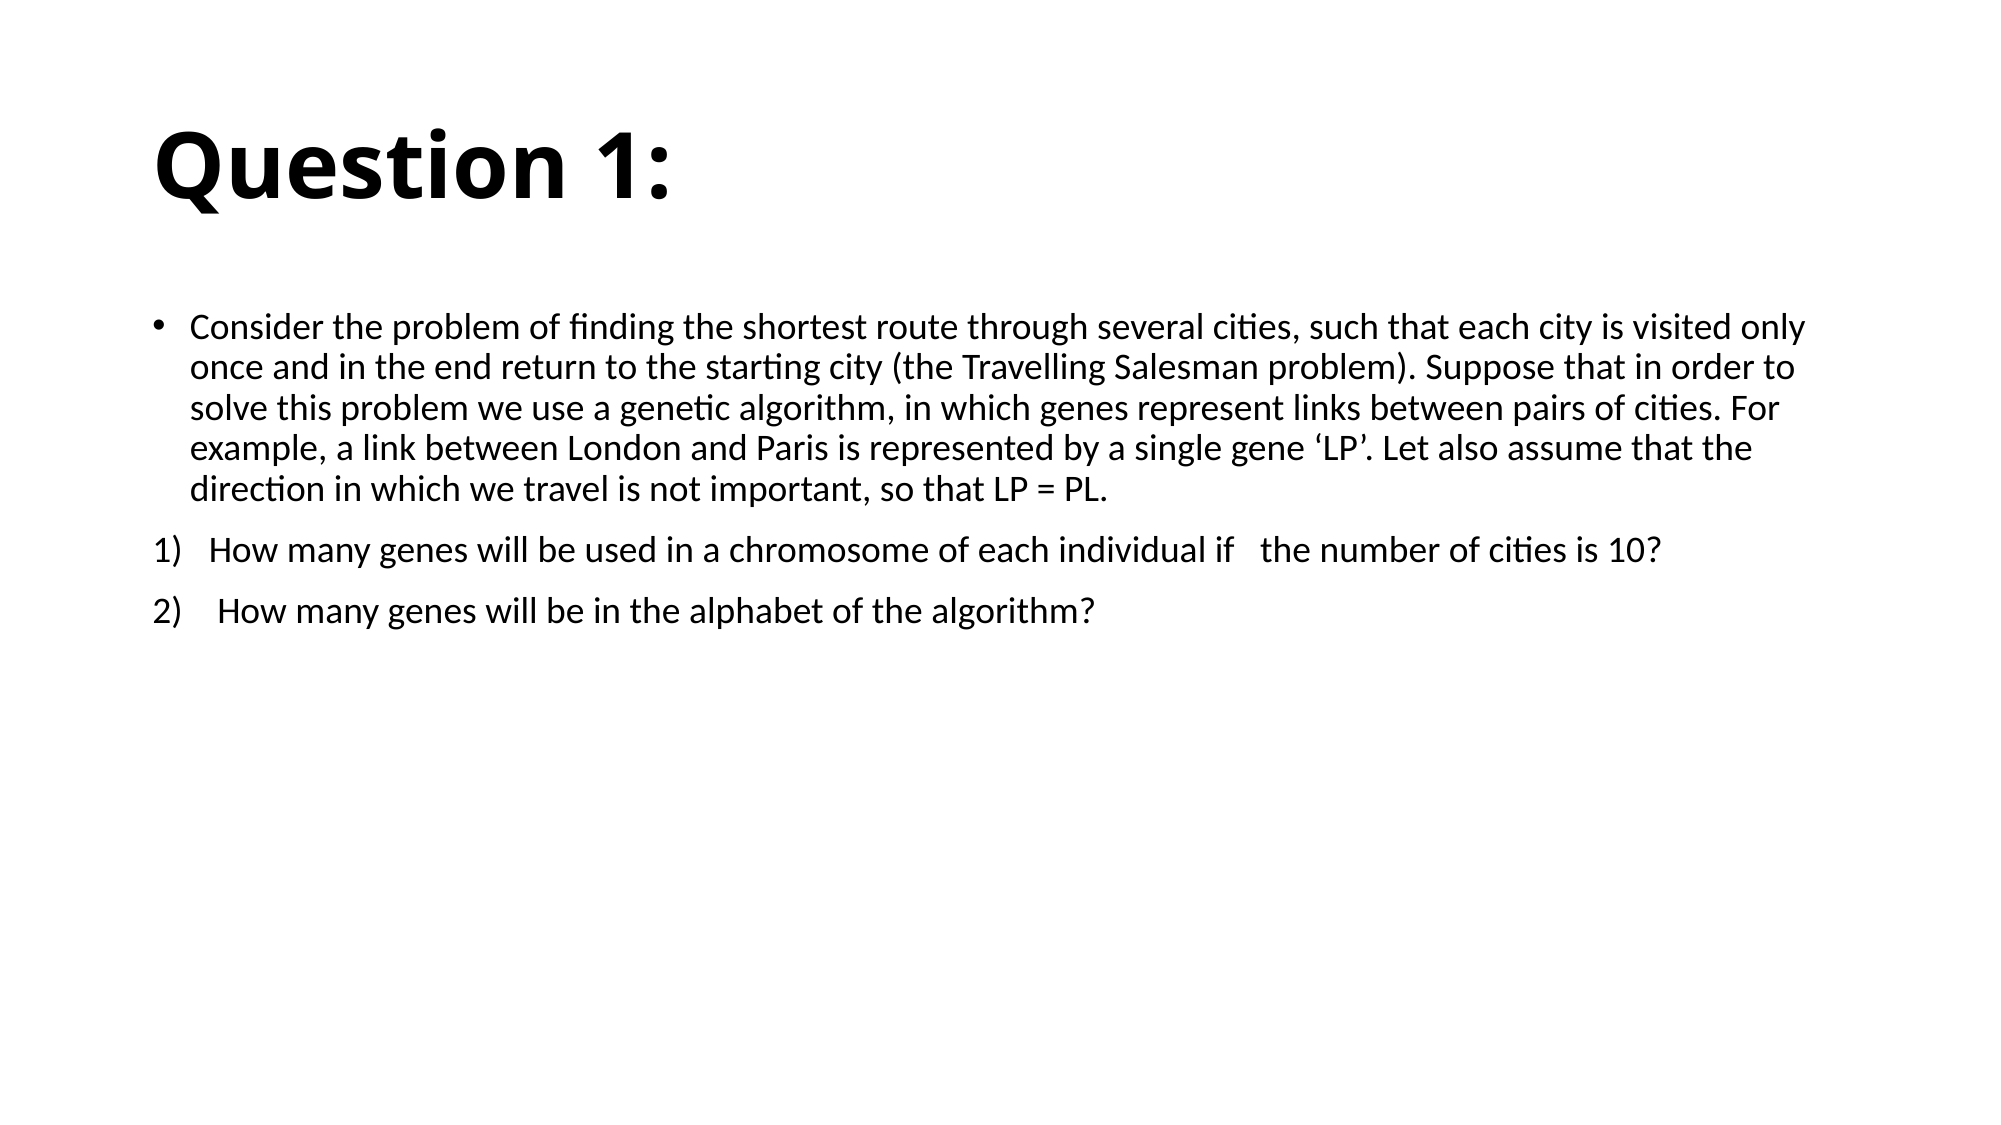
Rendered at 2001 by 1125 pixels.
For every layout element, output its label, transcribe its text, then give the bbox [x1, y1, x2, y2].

title Question 1: [137, 59, 1863, 278]
list Consider the problem of ﬁnding the shortest route through several cities, such that each city is visited only once and in the end return to the starting city (the Travelling Salesman problem). Suppose that in order to solve this problem we use a genetic algorithm, in which genes represent links between pairs of cities. For example, a link between London and Paris is represented by a single gene ‘LP’. Let also assume that the direction in which we travel is not important, so that LP = PL. How many genes will be used in a chromosome of each individual if the number of cities is 10? How many genes will be in the alphabet of the algorithm? [137, 299, 1863, 1014]
